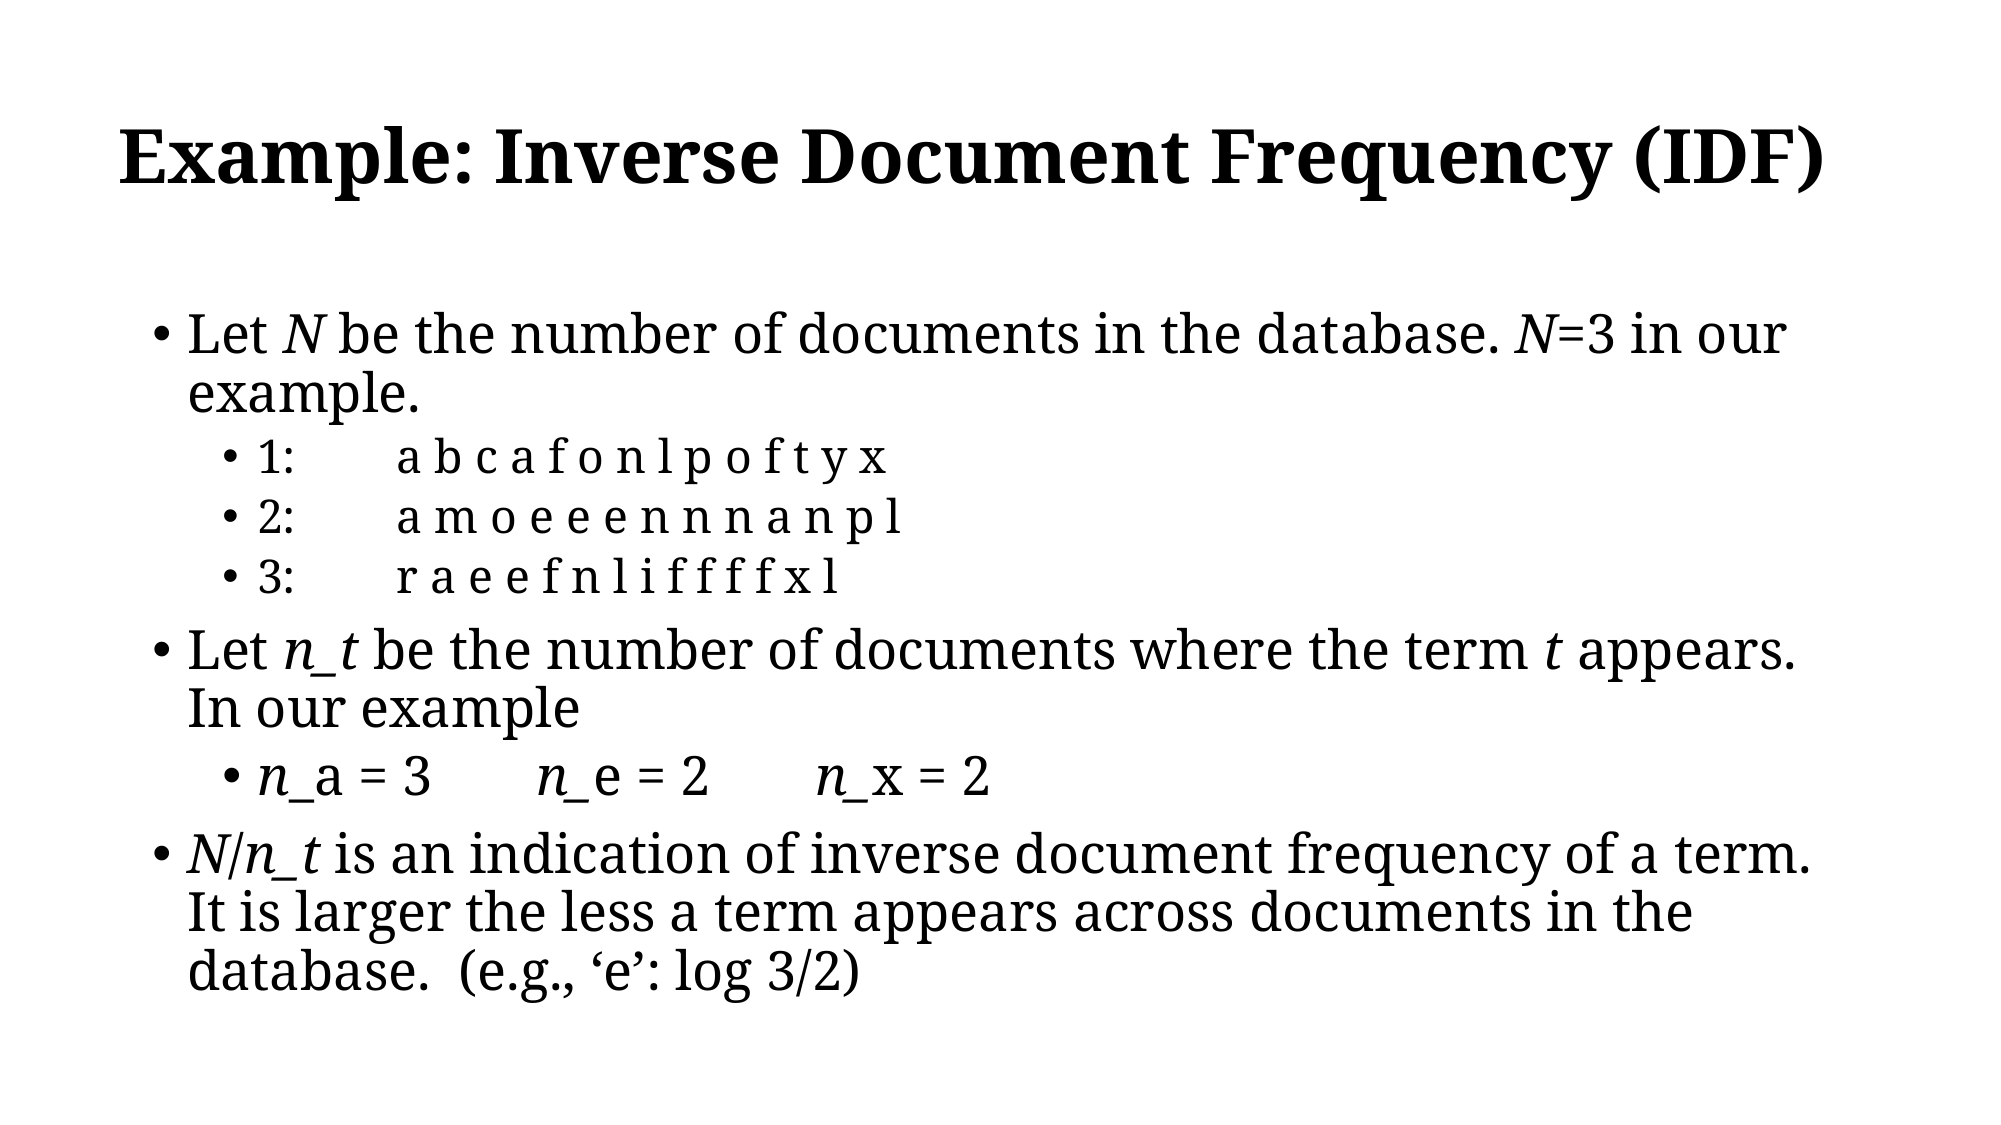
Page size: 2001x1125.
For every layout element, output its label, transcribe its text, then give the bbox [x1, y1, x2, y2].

title Example: Inverse Document Frequency (IDF) [103, 109, 1948, 209]
list Let N be the number of documents in the database. N=3 in our example. 1: a b c a f o n l p o f t y x 2: a m o e e e n n n a n p l 3: r a e e f n l i f f f f x l Let n_t be the number of documents where the term t appears. In our example n_a = 3 n_e = 2 n_x = 2 N/n_t is an indication of inverse document frequency of a term. It is larger the less a term appears across documents in the database. (e.g., ‘e’: log 3/2) [137, 299, 1863, 1014]
